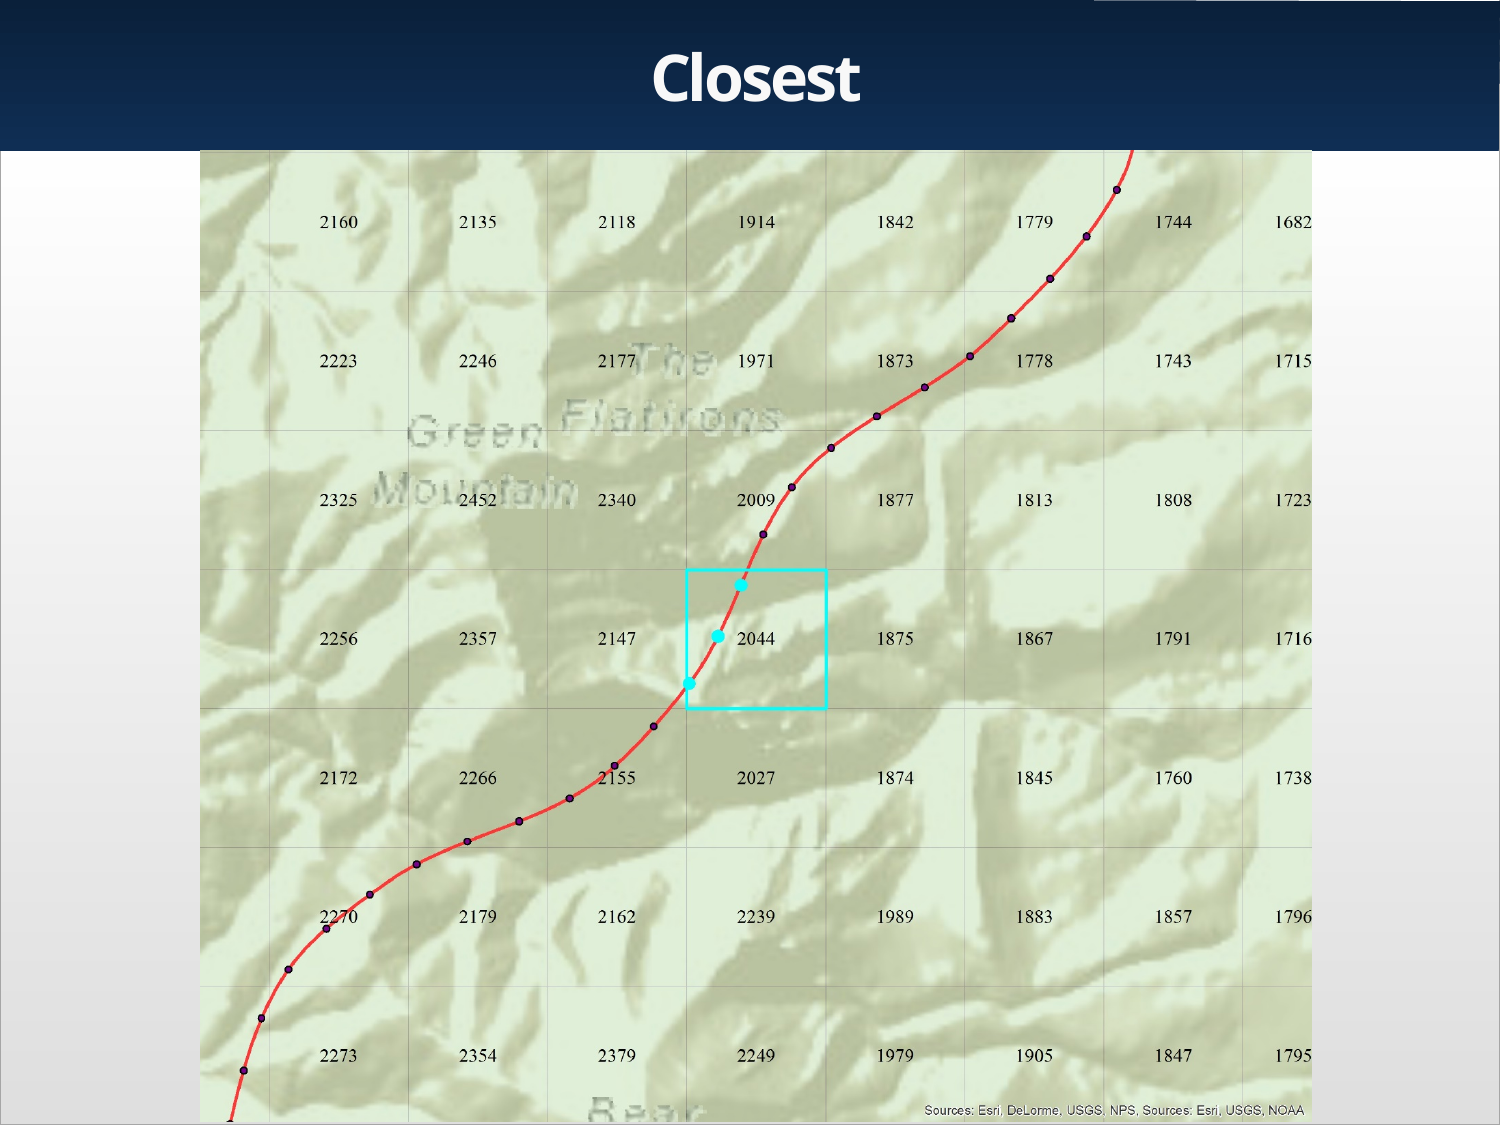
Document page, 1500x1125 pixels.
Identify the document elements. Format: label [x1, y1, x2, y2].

text_box [0, 0, 1500, 1125]
picture [200, 150, 1312, 1123]
